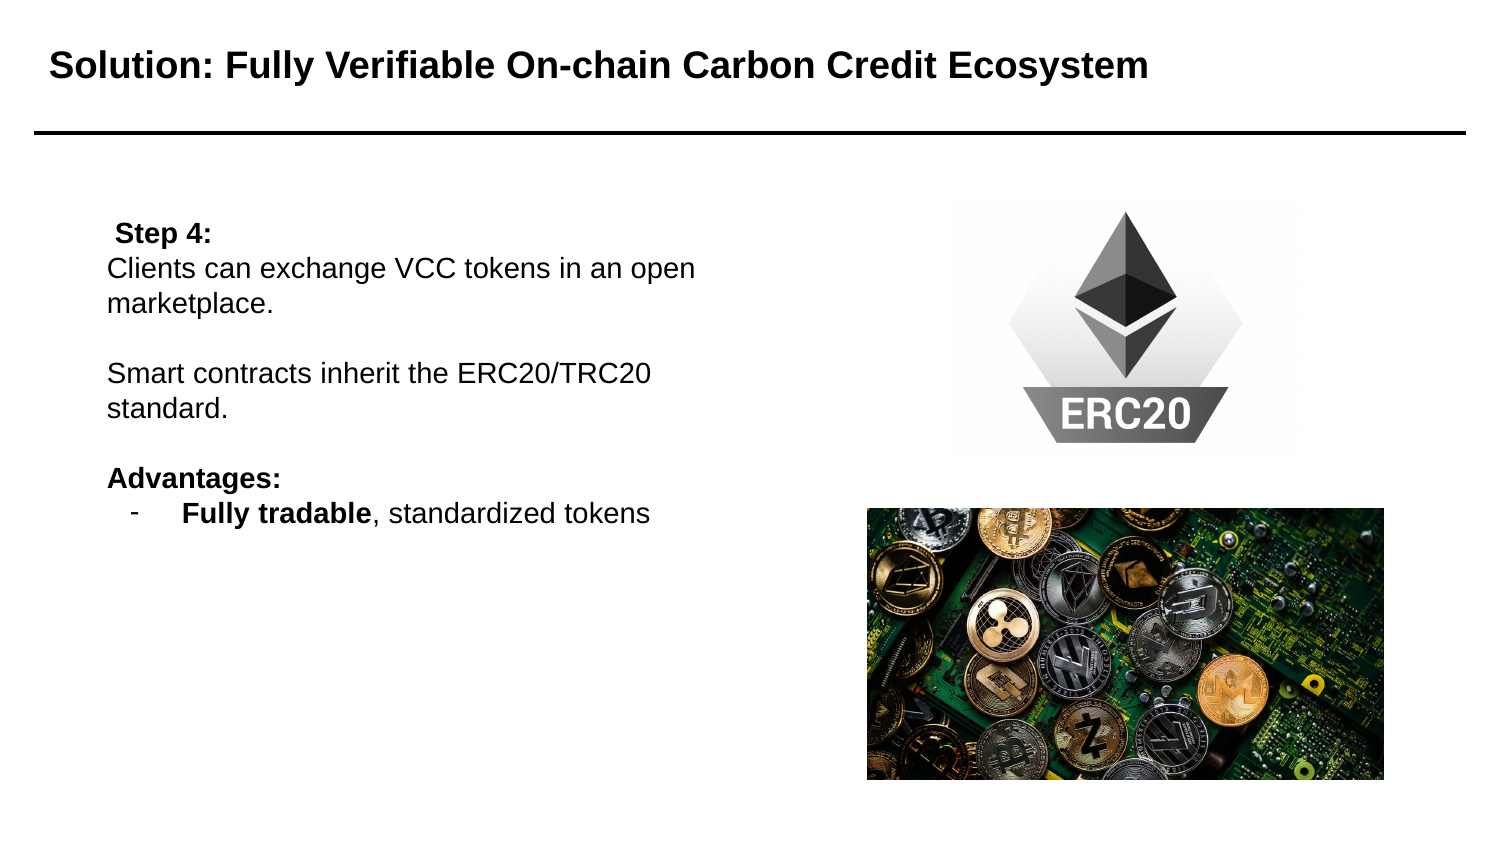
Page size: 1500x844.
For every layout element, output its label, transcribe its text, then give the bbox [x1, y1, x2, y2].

picture [949, 195, 1302, 461]
text_box Step 4: Clients can exchange VCC tokens in an open marketplace. Smart contracts inherit the ERC20/TRC20 standard. Advantages: Fully tradable, standardized tokens [91, 199, 750, 615]
picture [867, 507, 1384, 780]
title Solution: Fully Verifiable On-chain Carbon Credit Ecosystem [33, 24, 1459, 119]
